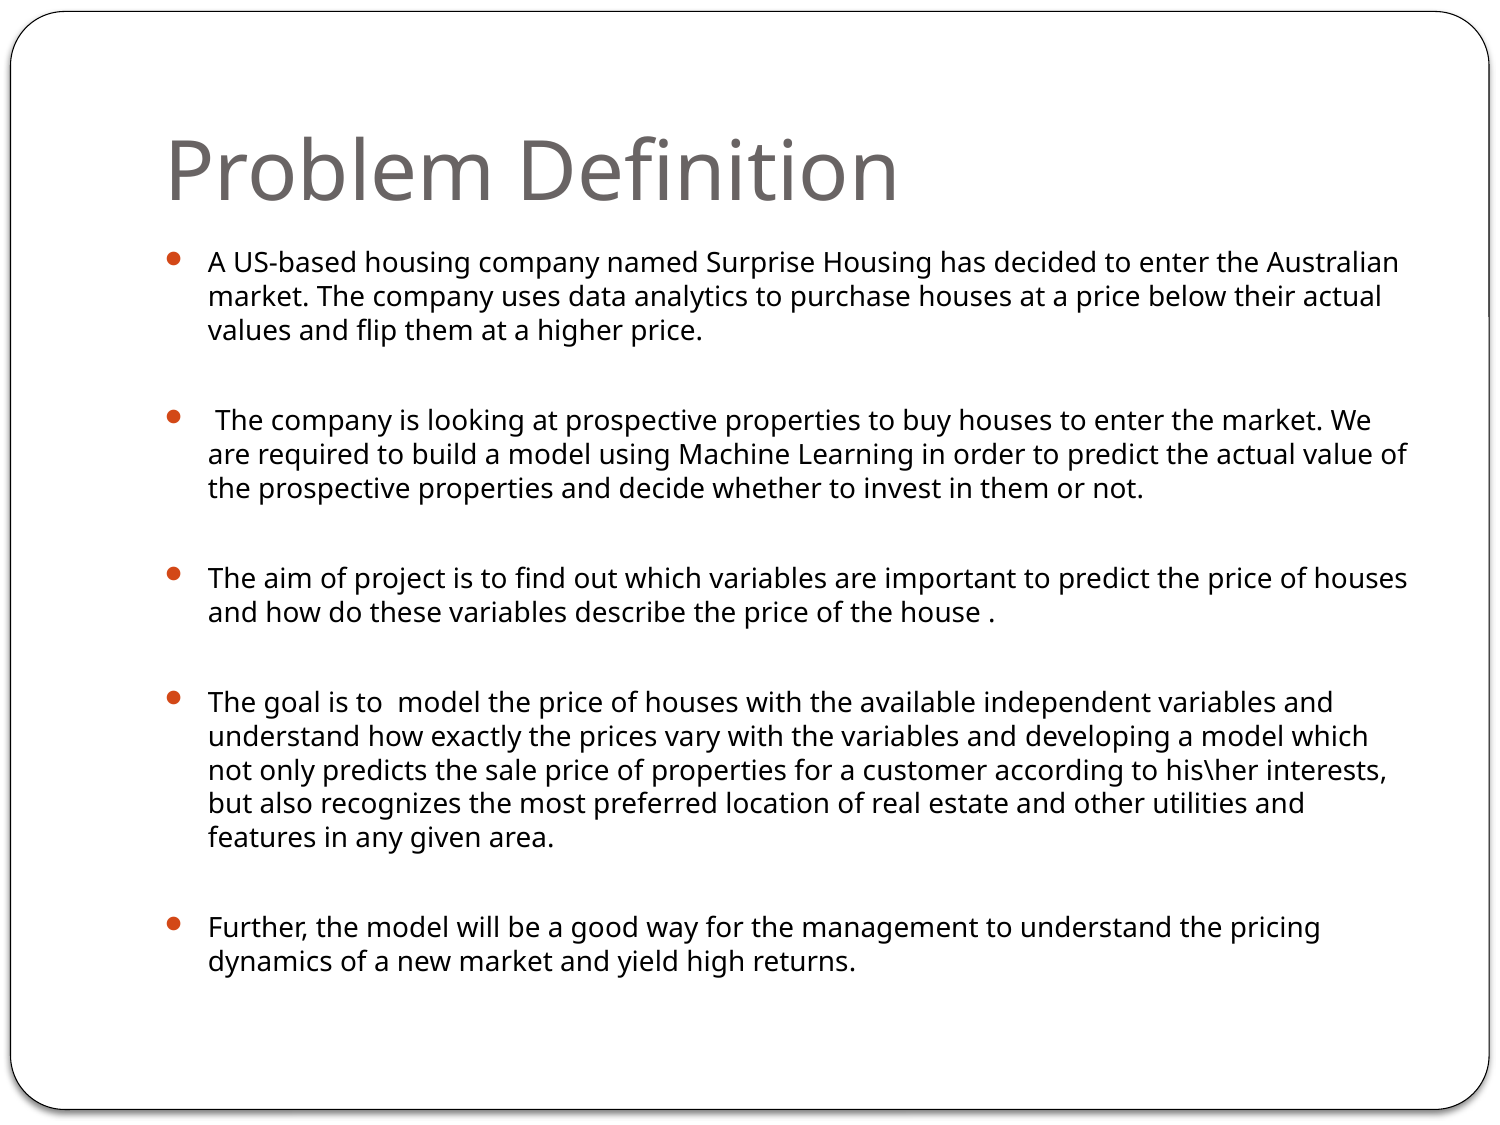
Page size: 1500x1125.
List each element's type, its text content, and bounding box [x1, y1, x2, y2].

title Problem Definition [150, 45, 1425, 233]
list A US-based housing company named Surprise Housing has decided to enter the Australian market. The company uses data analytics to purchase houses at a price below their actual values and flip them at a higher price. The company is looking at prospective properties to buy houses to enter the market. We are required to build a model using Machine Learning in order to predict the actual value of the prospective properties and decide whether to invest in them or not. The aim of project is to find out which variables are important to predict the price of houses and how do these variables describe the price of the house . The goal is to model the price of houses with the available independent variables and understand how exactly the prices vary with the variables and developing a model which not only predicts the sale price of properties for a customer according to his\her interests, but also recognizes the most preferred location of real estate and other utilities and features in any given area. Further, the model will be a good way for the management to understand the pricing dynamics of a new market and yield high returns. [150, 237, 1425, 988]
